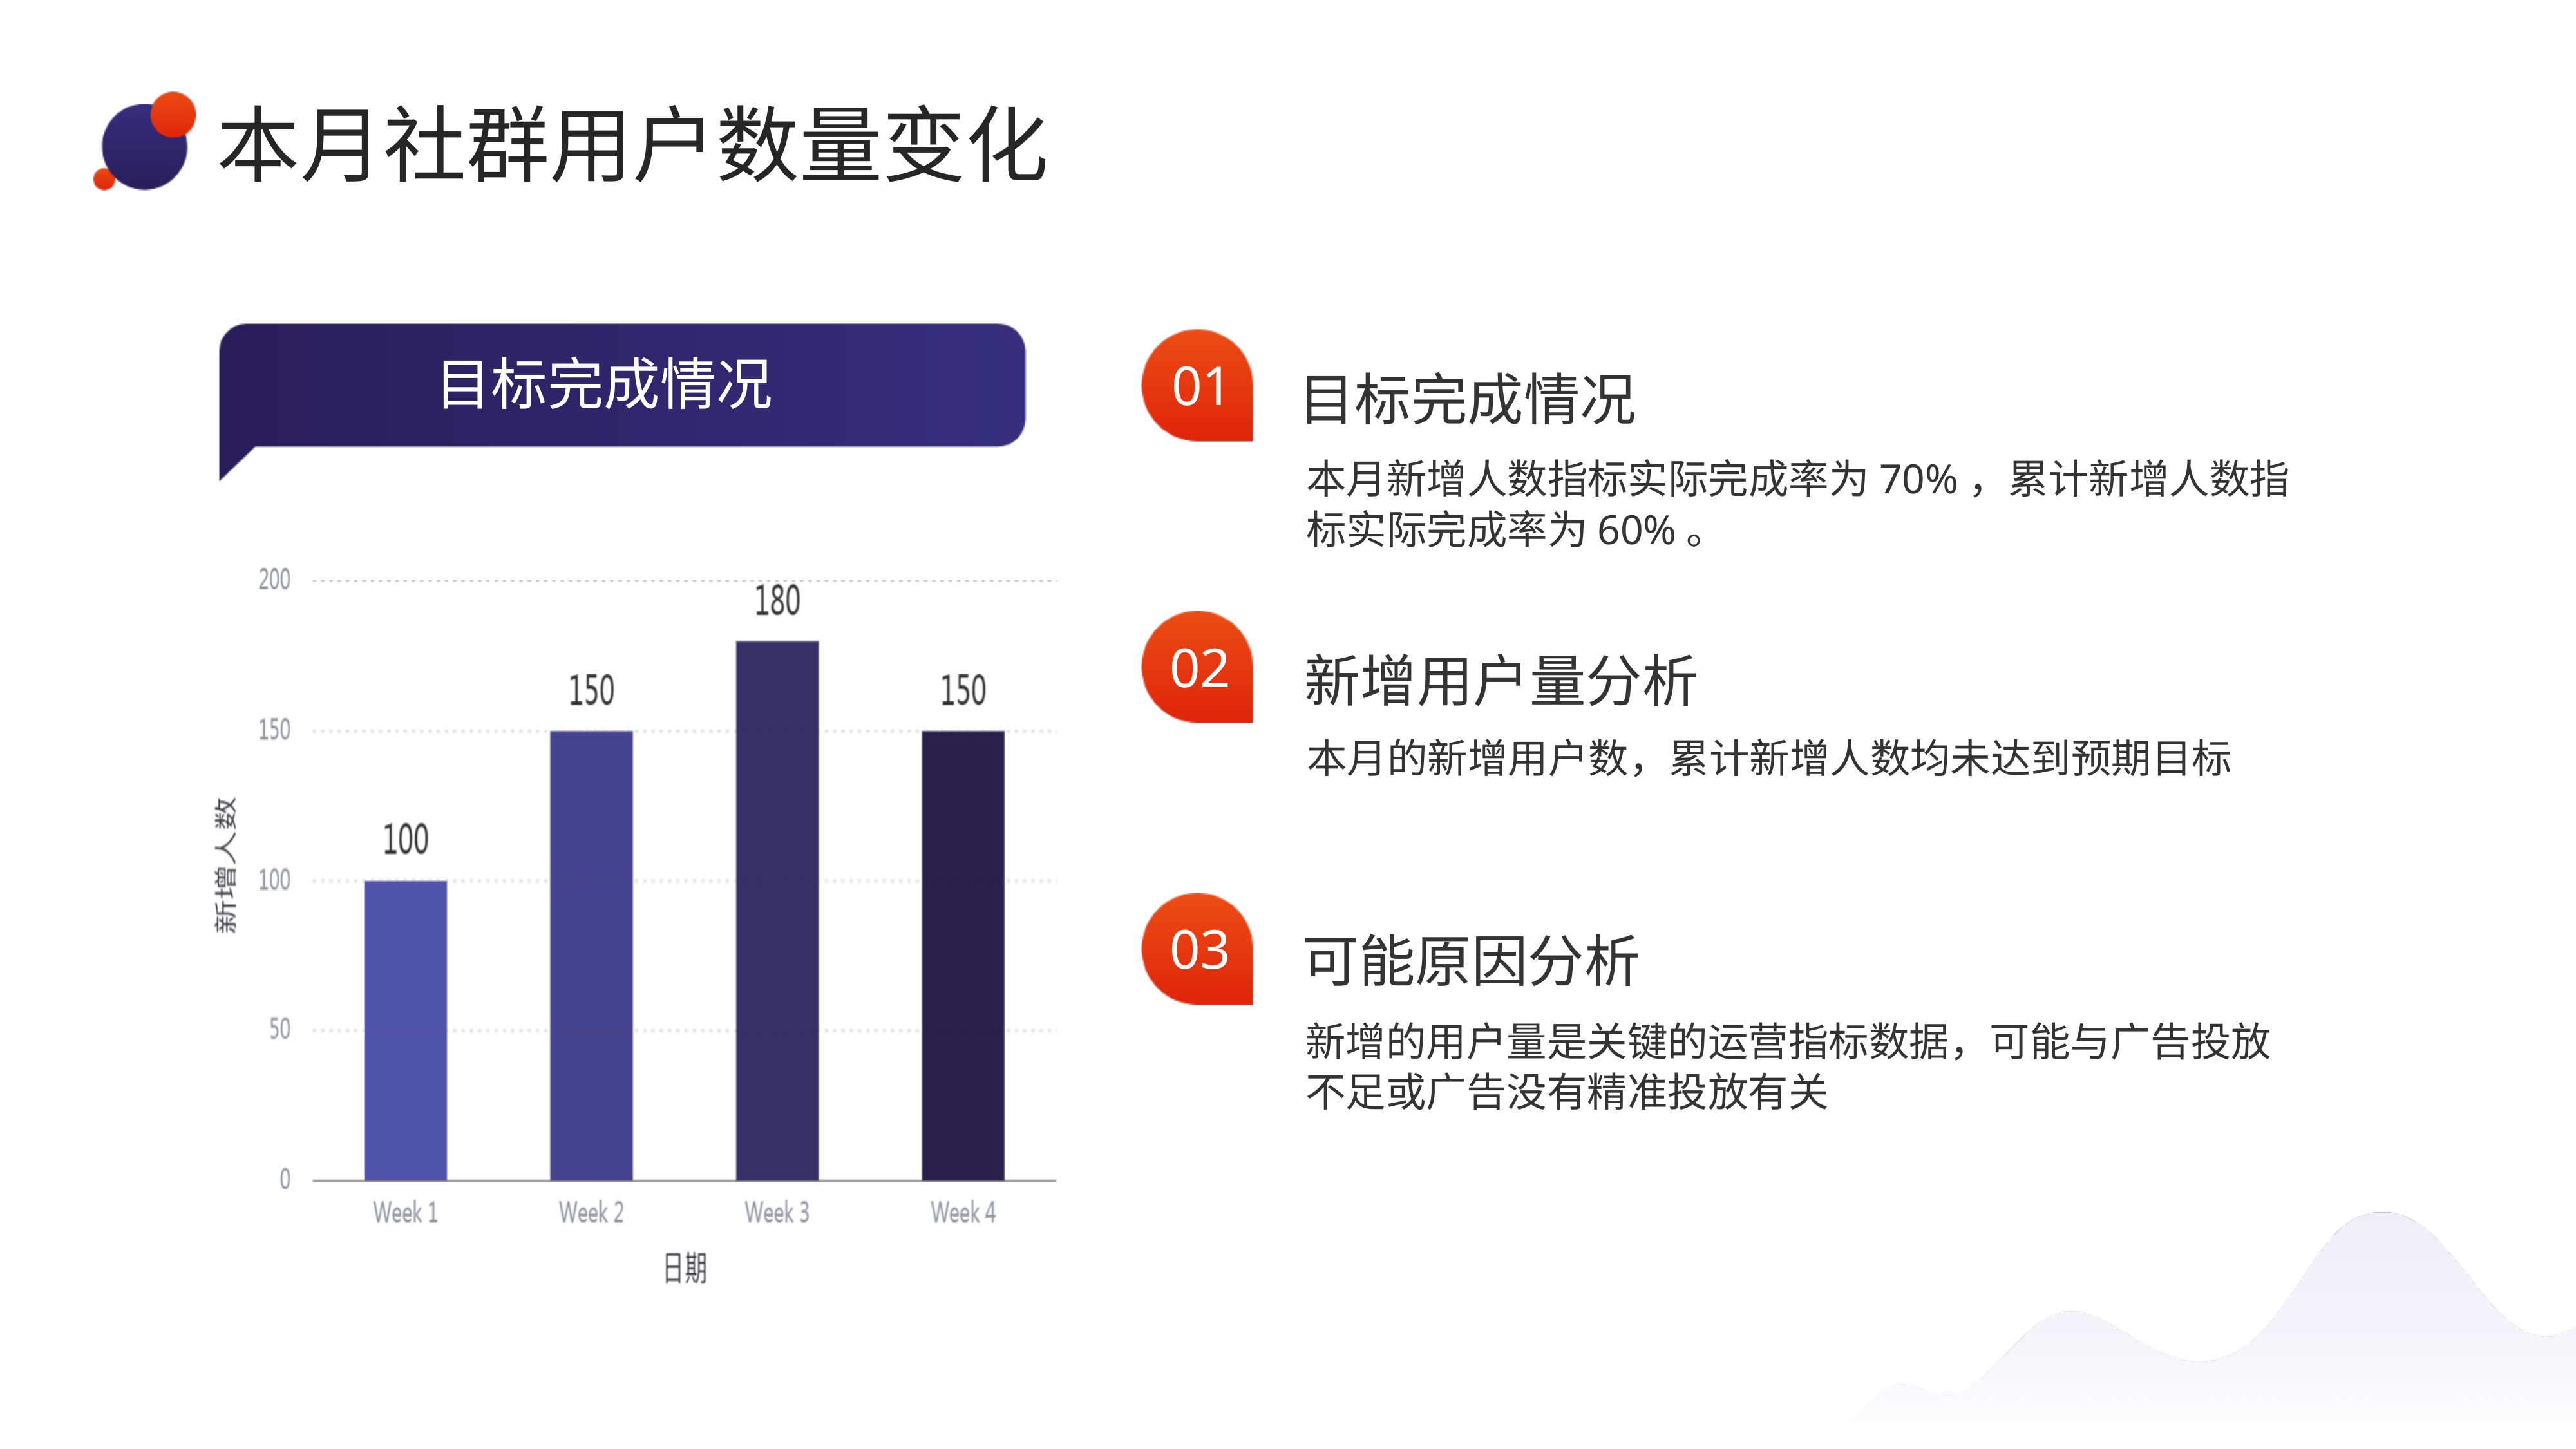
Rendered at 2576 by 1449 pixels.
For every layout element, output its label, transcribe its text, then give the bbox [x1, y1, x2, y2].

text_box 本月新增人数指标实际完成率为70%，累计新增人数指标实际完成率为60%。 [1296, 446, 2307, 547]
text_box 目标完成情况 [1289, 359, 2085, 426]
text_box 本月社群用户数量变化 [207, 87, 1316, 187]
picture [1140, 327, 1255, 443]
text_box 本月的新增用户数，累计新增人数均未达到预期目标 [1297, 726, 2259, 777]
picture [1811, 1182, 2576, 1437]
text_box 可能原因分析 [1293, 920, 2061, 988]
picture [1140, 890, 1255, 1007]
picture [1140, 609, 1255, 725]
text_box 新增用户量分析 [1294, 640, 2140, 708]
text_box 新增的用户量是关键的运营指标数据，可能与广告投放不足或广告没有精准投放有关 [1296, 1009, 2297, 1110]
picture [217, 321, 1028, 484]
picture [207, 538, 1064, 1300]
picture [91, 90, 198, 193]
